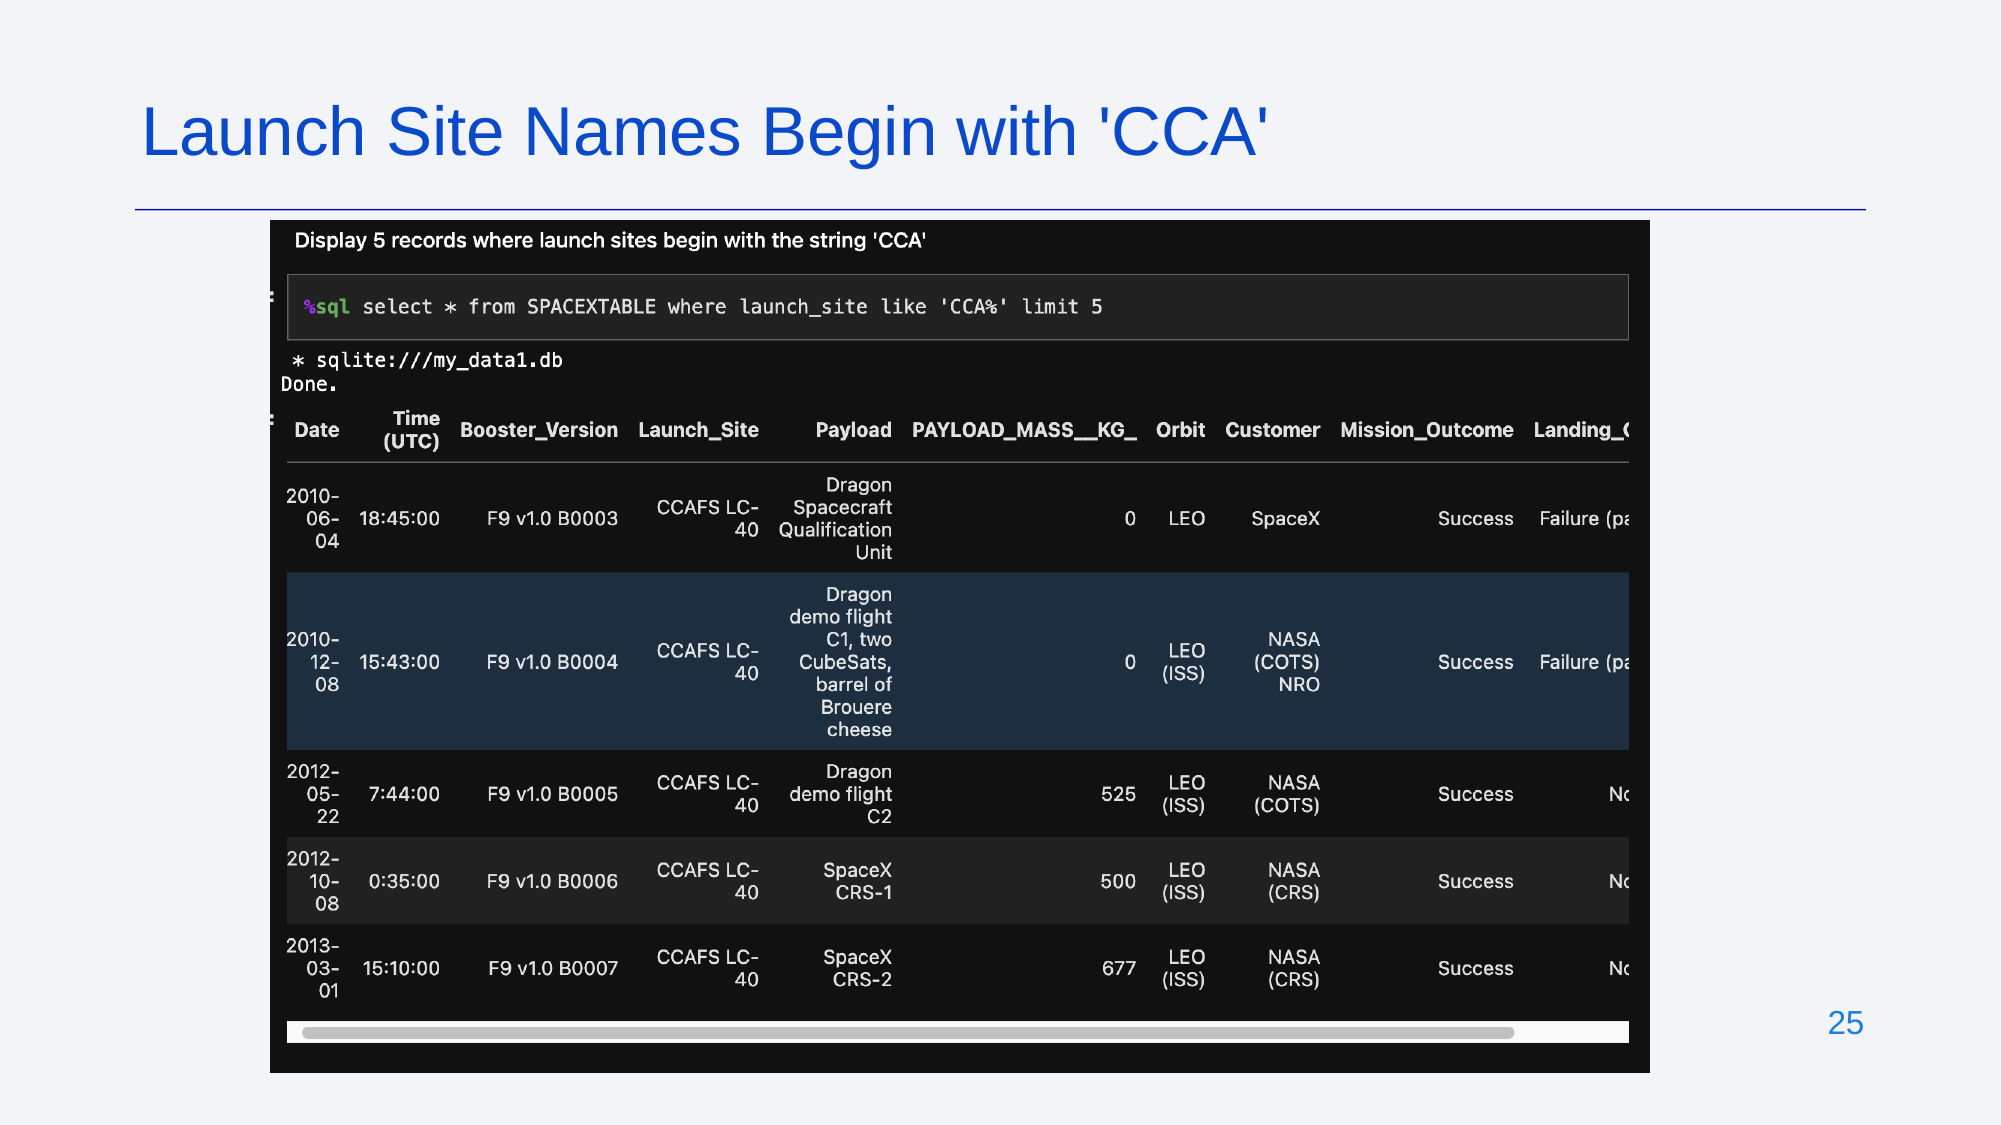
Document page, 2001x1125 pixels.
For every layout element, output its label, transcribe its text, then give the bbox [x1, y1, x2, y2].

slide_number ‹#› [1654, 988, 1880, 1055]
picture [0, 0, 2001, 1125]
text_box Launch Site Names Begin with 'CCA' [126, 88, 1852, 179]
